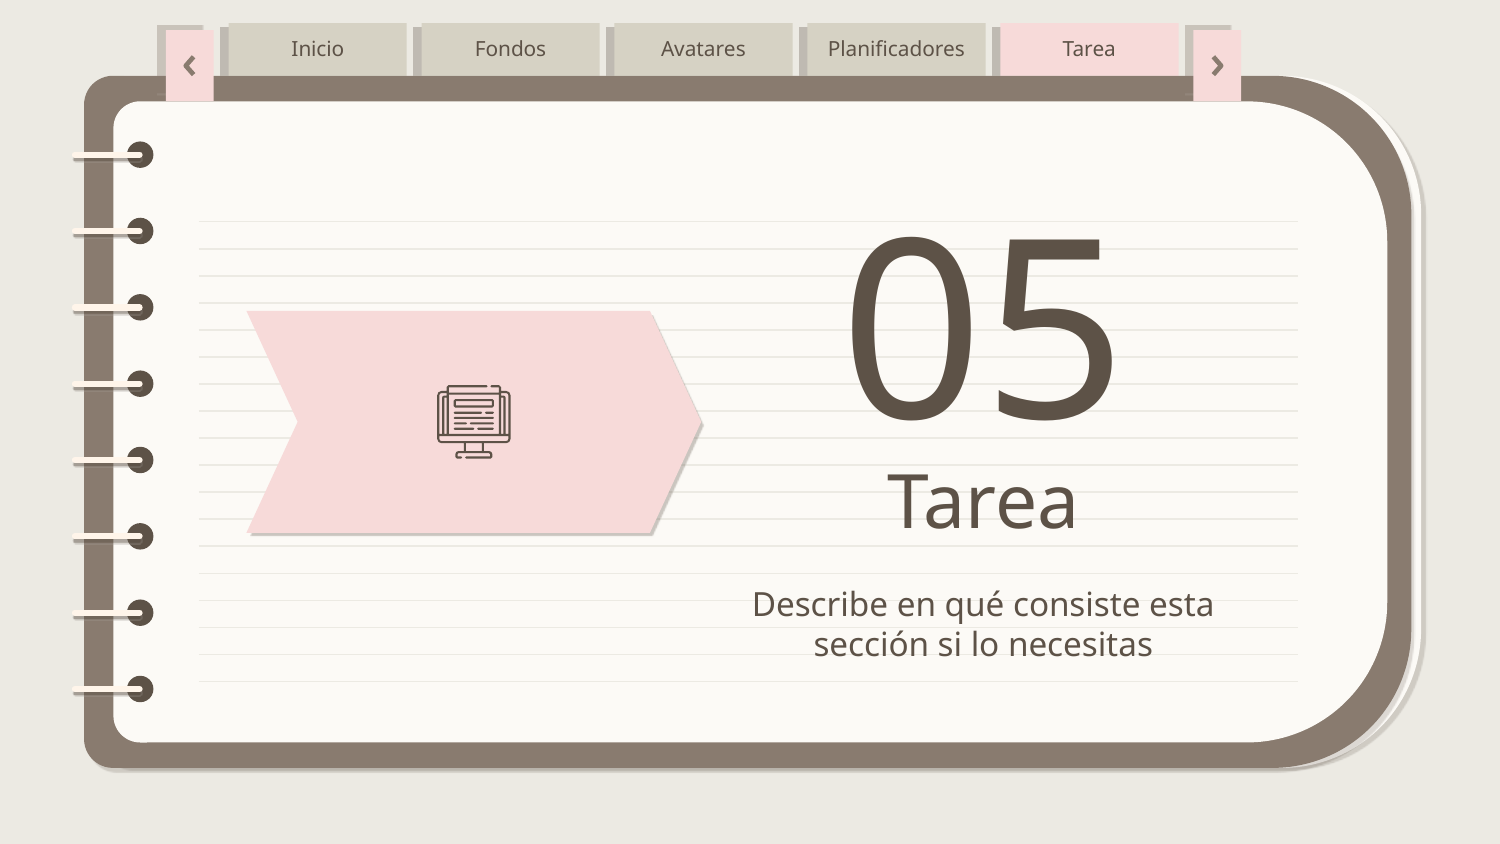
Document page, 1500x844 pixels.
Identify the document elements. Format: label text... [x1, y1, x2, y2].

text_box [165, 30, 214, 102]
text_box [436, 384, 511, 459]
text_box [246, 310, 702, 533]
subtitle Planificadores [807, 20, 986, 76]
subtitle Tarea [1000, 20, 1179, 76]
subtitle Inicio [228, 20, 407, 76]
text_box [1213, 56, 1222, 75]
title 05 [792, 168, 1176, 417]
text_box [1193, 30, 1242, 102]
text_box [185, 56, 194, 75]
title Tarea [713, 453, 1254, 546]
subtitle Avatares [614, 20, 793, 76]
subtitle Fondos [421, 20, 600, 76]
subtitle Describe en qué consiste esta sección si lo necesitas [713, 583, 1254, 676]
